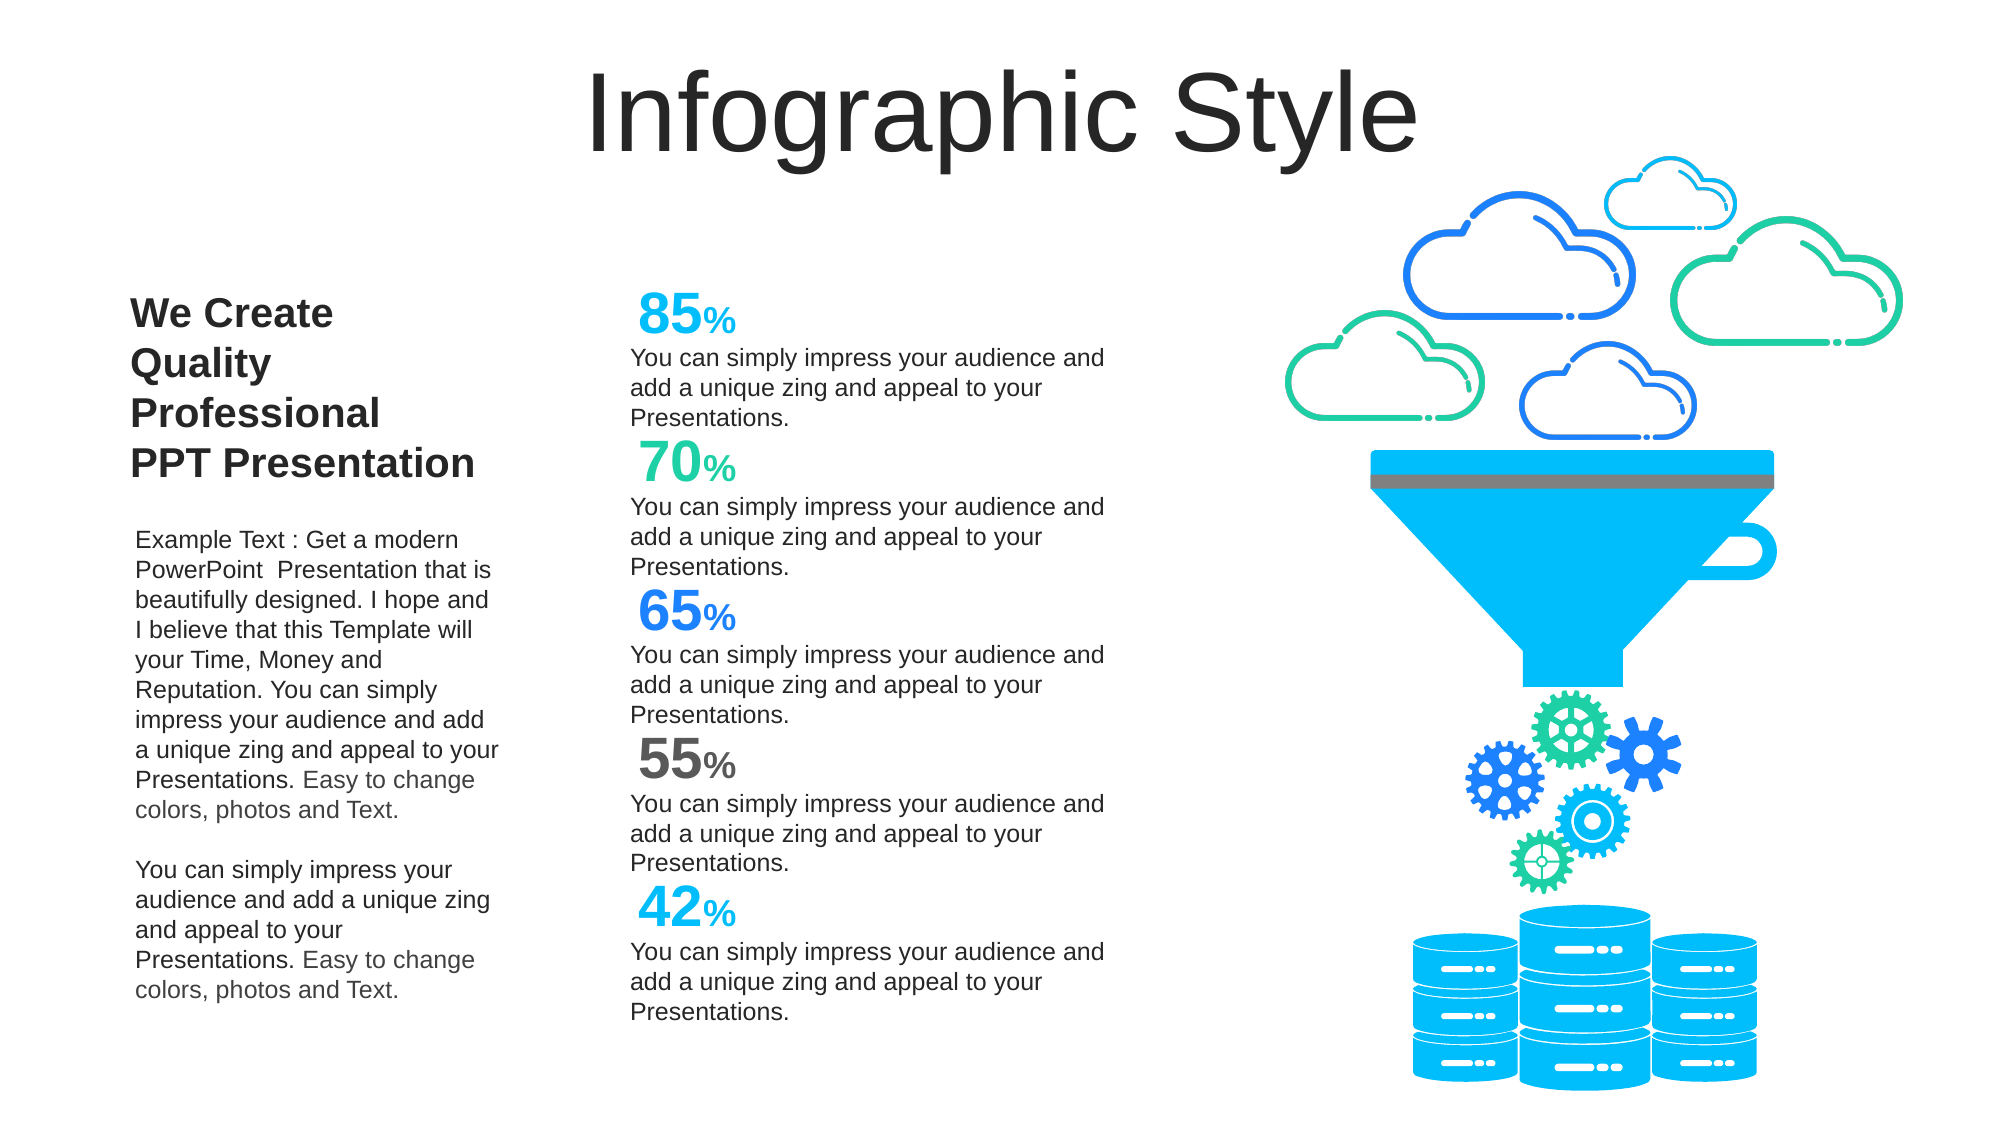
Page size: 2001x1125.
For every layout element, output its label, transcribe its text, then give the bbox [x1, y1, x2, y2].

text_box 42% [615, 860, 760, 928]
text_box We Create Quality Professional PPT Presentation [124, 285, 517, 486]
text_box [1465, 740, 1545, 821]
text_box 70% [615, 415, 760, 482]
text_box [1555, 783, 1631, 859]
picture [1285, 156, 1661, 421]
picture [1680, 156, 1737, 195]
text_box Example Text : Get a modern PowerPoint Presentation that is beautifully designed. I hope and I believe that this Template will your Time, Money and Reputation. You can simply impress your audience and add a unique zing and appeal to your Presentations. Easy to change colors, photos and Text. You can simply impress your audience and add a unique zing and appeal to your Presentations. Easy to change colors, photos and Text. [120, 516, 517, 1011]
text_box 65% [615, 564, 760, 631]
text_box You can simply impress your audience and add a unique zing and appeal to your Presentations. [615, 779, 1168, 857]
text_box 85% [615, 267, 760, 334]
text_box You can simply impress your audience and add a unique zing and appeal to your Presentations. [615, 482, 1168, 560]
text_box 55% [615, 712, 760, 779]
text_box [1652, 933, 1757, 1082]
text_box You can simply impress your audience and add a unique zing and appeal to your Presentations. [615, 334, 1168, 412]
text_box You can simply impress your audience and add a unique zing and appeal to your Presentations. [615, 928, 1168, 1005]
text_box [1370, 450, 1777, 687]
text_box [1605, 716, 1682, 793]
list Infographic Style [53, 55, 1952, 175]
text_box You can simply impress your audience and add a unique zing and appeal to your Presentations. [615, 631, 1168, 708]
picture [1519, 161, 1903, 440]
text_box [1531, 690, 1611, 770]
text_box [1413, 933, 1518, 1082]
text_box [1509, 829, 1575, 895]
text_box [1519, 904, 1651, 1091]
